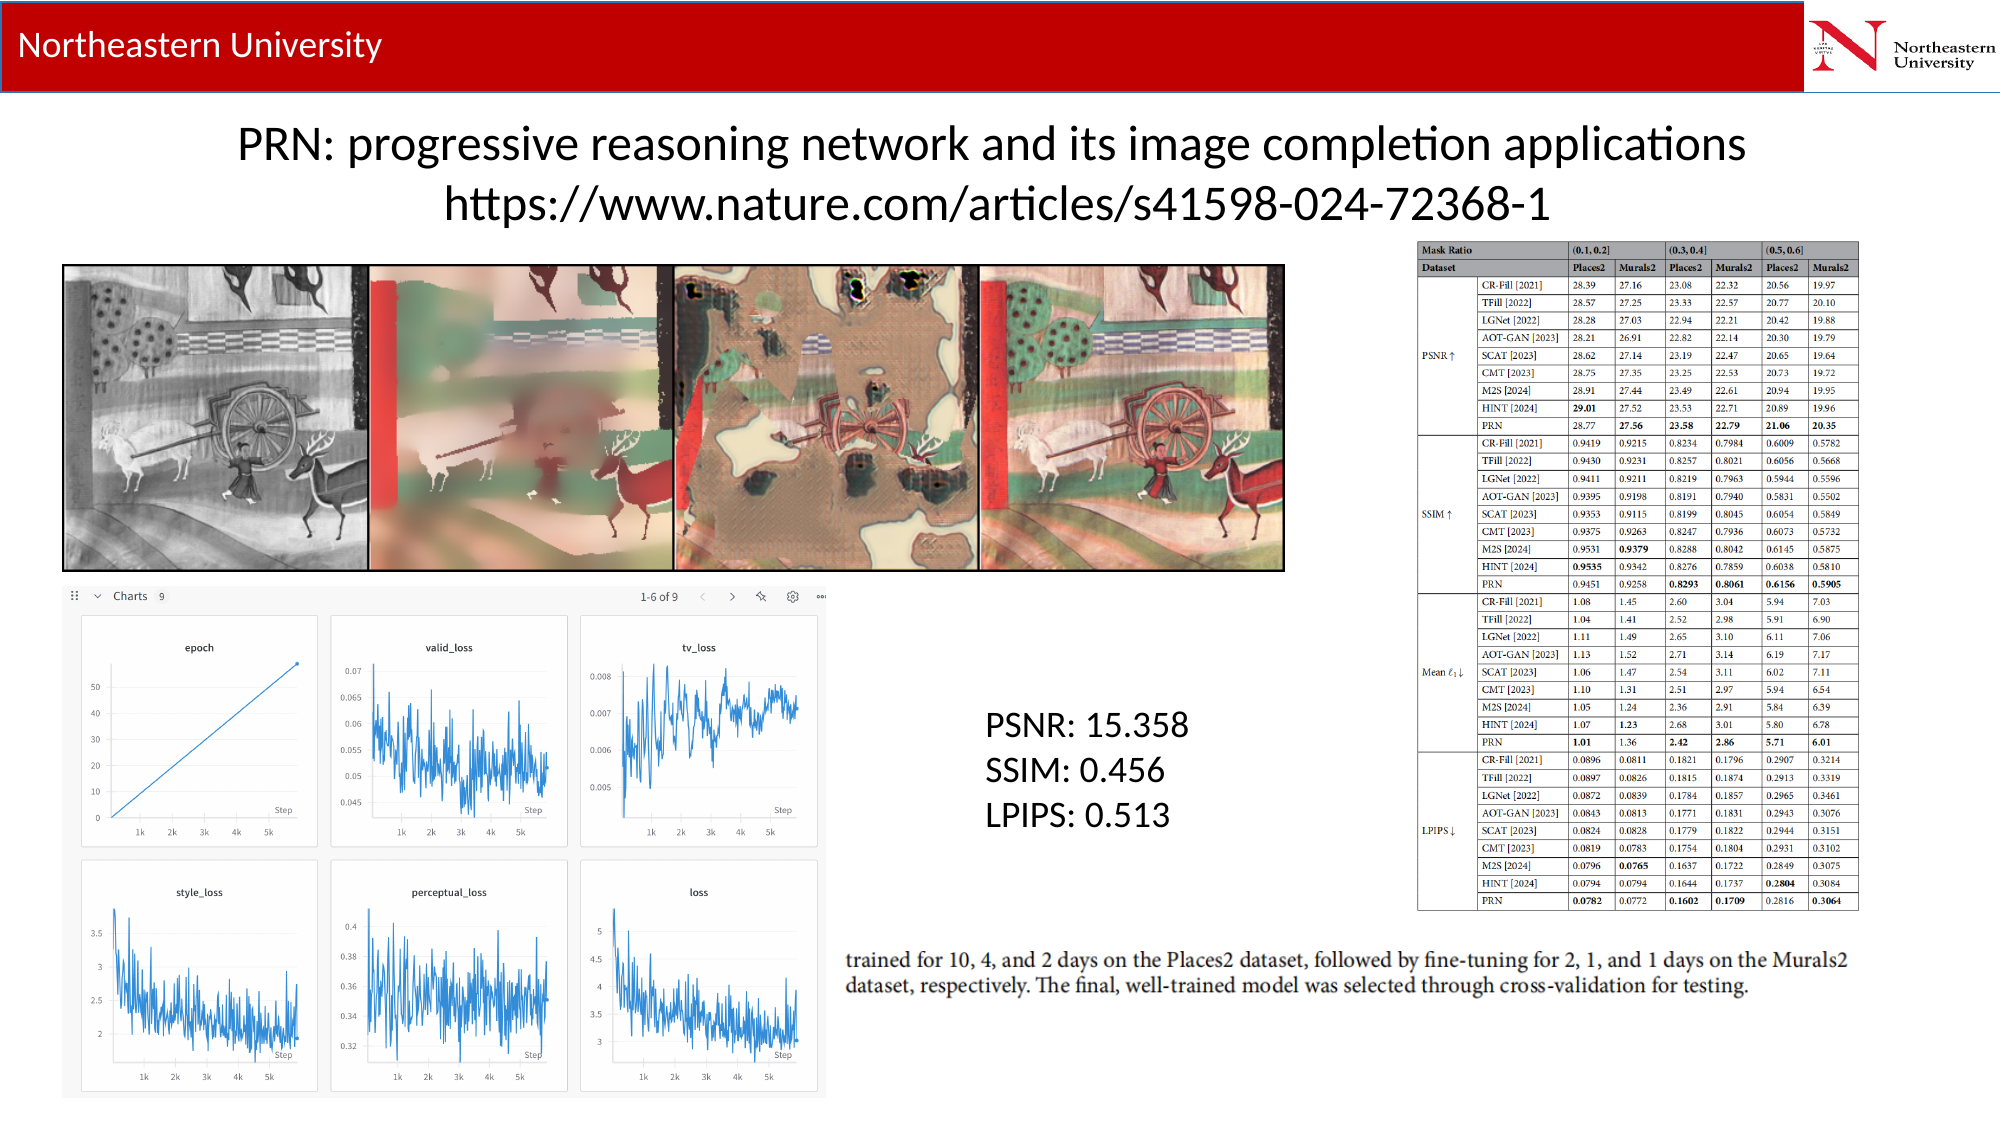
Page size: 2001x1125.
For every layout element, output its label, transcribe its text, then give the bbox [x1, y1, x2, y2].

picture [1804, 0, 2000, 92]
text_box PSNR: 15.358 SSIM: 0.456 LPIPS: 0.513 [970, 692, 1214, 843]
picture [1414, 238, 1860, 912]
picture [62, 585, 826, 1098]
picture [836, 950, 1869, 1004]
text_box PRN: progressive reasoning network and its image completion applications https://www.nature.com/articles/s41598-024-72368-1 [107, 102, 1888, 238]
text_box Northeastern University [3, 12, 456, 73]
text_box [0, 1, 2000, 93]
picture [62, 264, 1285, 573]
